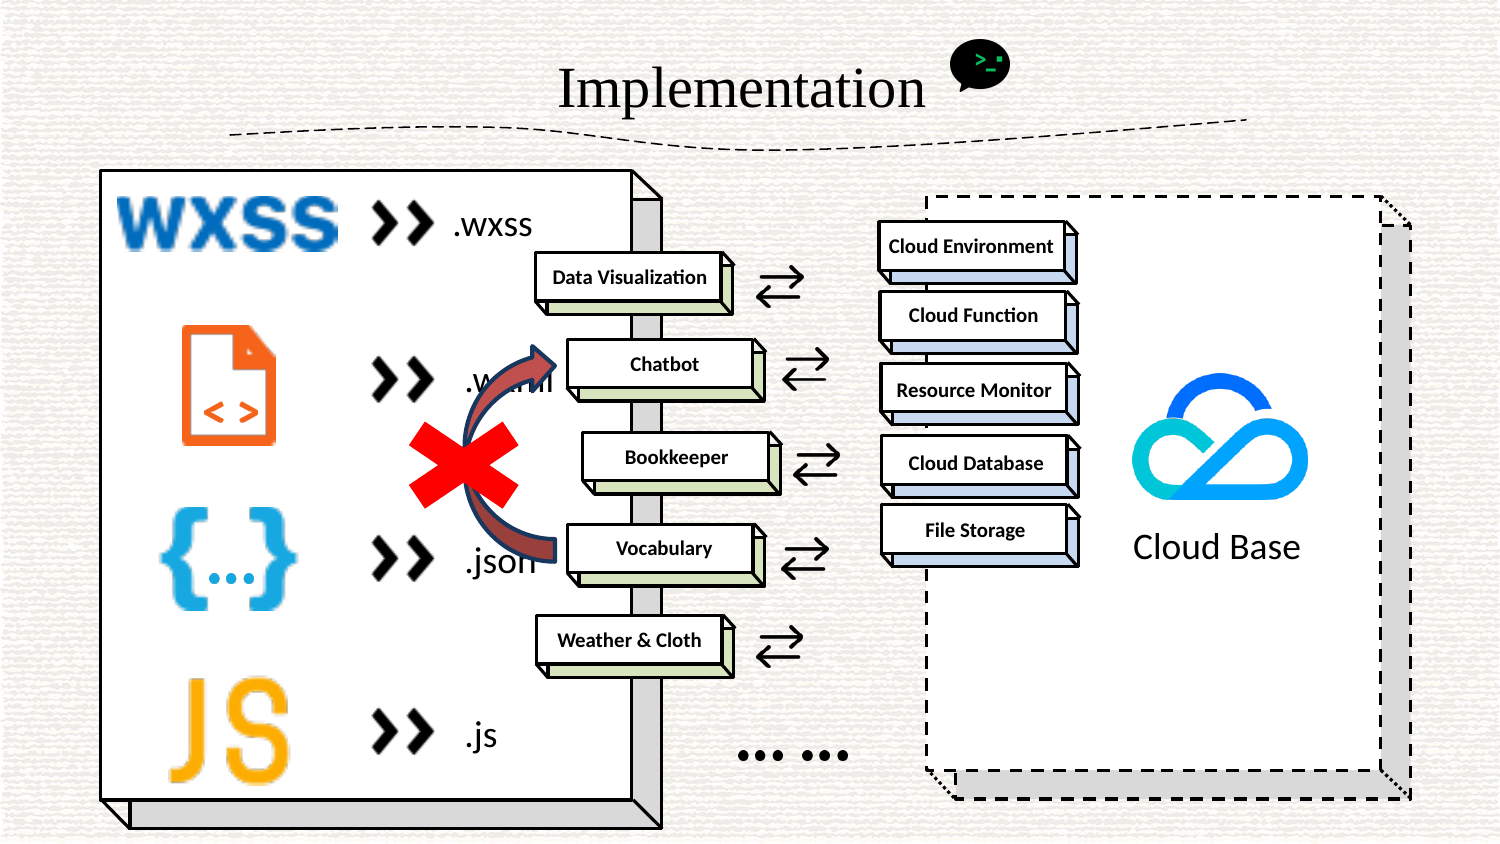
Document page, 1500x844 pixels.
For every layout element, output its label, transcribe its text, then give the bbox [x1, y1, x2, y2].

text_box [1069, 524, 1081, 556]
text_box [634, 316, 664, 337]
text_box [534, 300, 548, 316]
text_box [1067, 504, 1081, 519]
text_box [634, 206, 664, 250]
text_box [880, 483, 894, 499]
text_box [719, 300, 733, 315]
picture [0, 0, 1500, 844]
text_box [1066, 290, 1080, 305]
text_box Chatbot [615, 343, 716, 384]
text_box [878, 289, 1068, 342]
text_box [753, 338, 767, 353]
text_box [723, 272, 735, 302]
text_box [751, 572, 765, 587]
text_box [464, 486, 558, 564]
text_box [101, 799, 131, 830]
text_box [771, 453, 782, 481]
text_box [720, 663, 734, 678]
text_box [877, 220, 1064, 225]
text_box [753, 523, 767, 538]
text_box File Storage [910, 508, 1044, 549]
text_box [894, 410, 1064, 414]
text_box [1069, 456, 1081, 485]
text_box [1067, 362, 1081, 377]
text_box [631, 170, 663, 200]
text_box [755, 545, 767, 573]
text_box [722, 614, 736, 629]
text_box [1065, 483, 1079, 499]
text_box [1065, 552, 1079, 568]
text_box .wxml [449, 347, 530, 408]
text_box [534, 613, 724, 666]
text_box [406, 419, 521, 511]
text_box [634, 403, 664, 430]
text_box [880, 552, 894, 568]
text_box Cloud Function [894, 294, 1056, 335]
text_box [1069, 384, 1080, 411]
text_box [959, 771, 1376, 801]
text_box [1068, 312, 1079, 340]
text_box [583, 575, 747, 588]
text_box Vocabulary [601, 526, 730, 567]
text_box .json [449, 528, 554, 589]
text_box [1067, 434, 1081, 450]
text_box .wxml [492, 347, 565, 408]
text_box [533, 250, 723, 303]
text_box Cloud Database [894, 441, 1061, 482]
text_box .wxss [437, 191, 549, 251]
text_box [721, 251, 735, 266]
text_box [897, 486, 1061, 500]
text_box [565, 337, 755, 390]
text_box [229, 41, 1247, 151]
text_box [895, 342, 1060, 355]
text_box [1064, 339, 1077, 354]
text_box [632, 799, 663, 829]
text_box [755, 359, 766, 387]
text_box [1381, 231, 1413, 770]
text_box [1380, 195, 1411, 226]
text_box [1067, 242, 1078, 270]
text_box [879, 339, 892, 355]
text_box [897, 556, 1061, 569]
text_box [877, 265, 1067, 272]
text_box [1065, 220, 1079, 235]
text_box [724, 636, 736, 665]
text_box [751, 387, 765, 402]
text_box [895, 272, 1059, 286]
text_box [462, 344, 558, 444]
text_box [1380, 769, 1412, 800]
text_box Cloud Environment [874, 225, 1073, 265]
text_box Resource Monitor [880, 369, 1068, 410]
text_box [924, 194, 1383, 772]
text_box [582, 480, 595, 495]
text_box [1065, 411, 1078, 426]
text_box [634, 588, 664, 613]
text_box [566, 387, 579, 402]
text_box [535, 663, 549, 678]
text_box [552, 666, 716, 679]
text_box [581, 430, 771, 483]
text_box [566, 572, 580, 587]
text_box [879, 503, 1069, 556]
text_box [634, 679, 664, 800]
text_box [879, 361, 1064, 410]
text_box [565, 522, 755, 575]
text_box [133, 802, 628, 831]
text_box Weather & Cloth [542, 619, 720, 659]
text_box [98, 168, 634, 802]
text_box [1063, 269, 1076, 285]
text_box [878, 269, 891, 285]
text_box Data Visualization [537, 256, 726, 297]
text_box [925, 768, 956, 800]
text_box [880, 411, 893, 426]
text_box Bookkeeper [609, 436, 745, 477]
text_box [879, 434, 1069, 486]
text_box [769, 431, 783, 446]
text_box [598, 483, 763, 496]
text_box [551, 303, 715, 316]
text_box .js [449, 702, 514, 763]
text_box Cloud Base [1118, 514, 1319, 575]
text_box [634, 496, 664, 522]
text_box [767, 480, 780, 495]
text_box [897, 414, 1061, 427]
text_box [583, 390, 747, 403]
